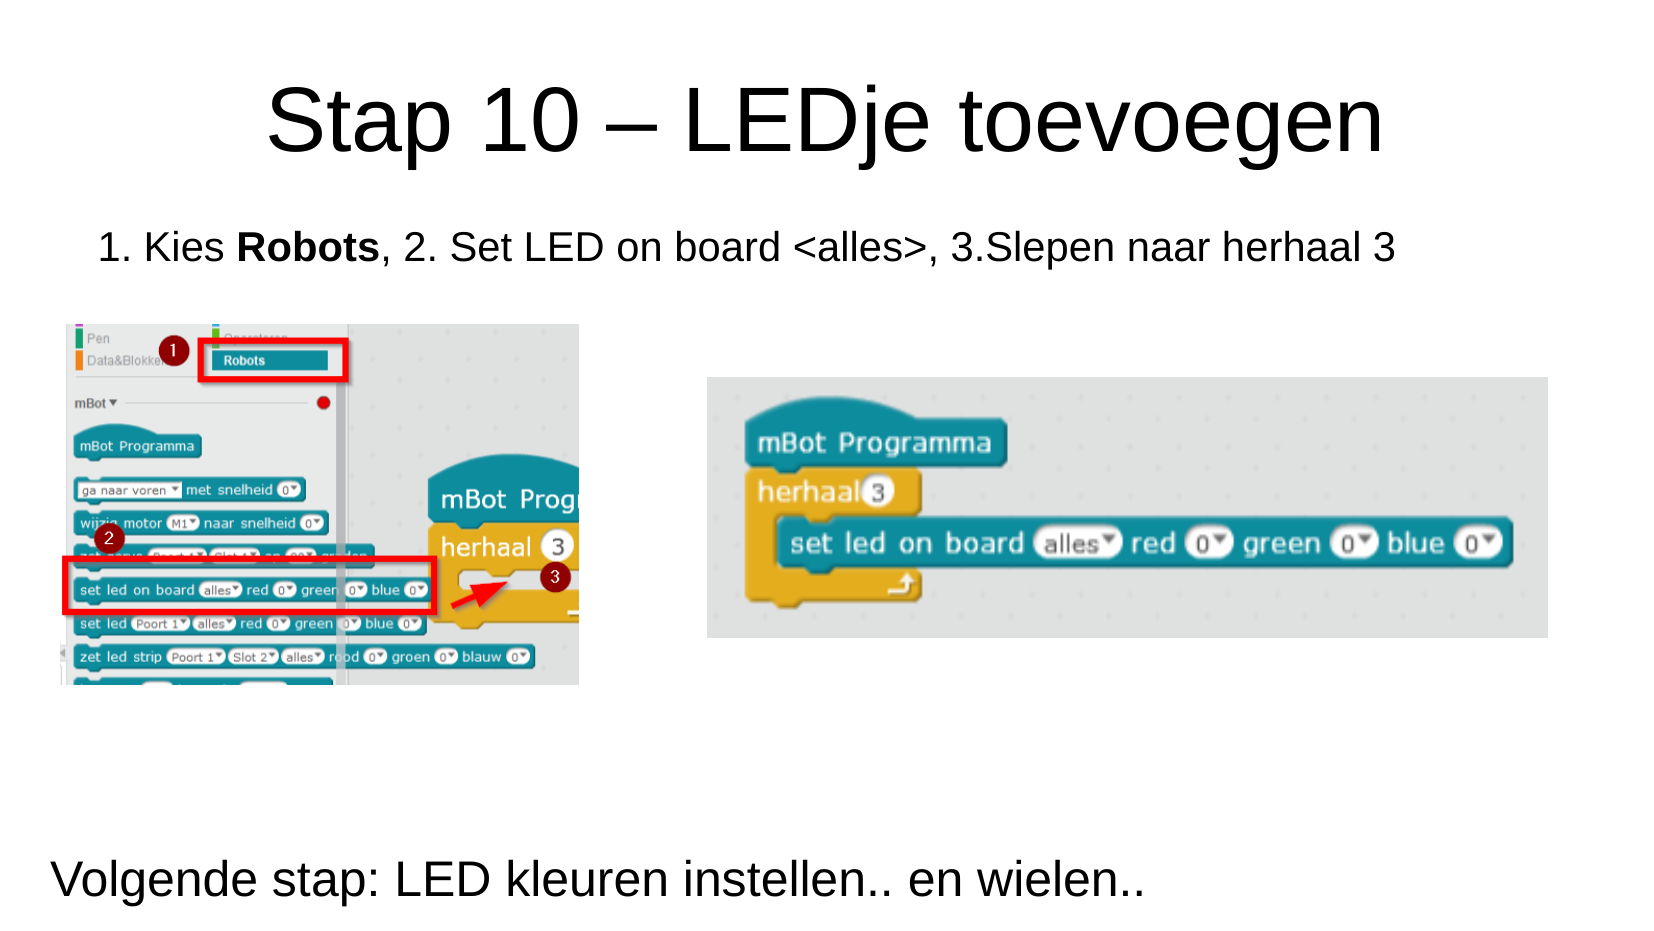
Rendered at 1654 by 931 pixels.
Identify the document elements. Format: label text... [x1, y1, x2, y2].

picture [59, 324, 579, 686]
text_box 1. Kies Robots, 2. Set LED on board <alles>, 3.Slepen naar herhaal 3 [82, 212, 1630, 278]
text_box Volgende stap: LED kleuren instellen.. en wielen.. [35, 838, 1193, 914]
picture [707, 377, 1548, 638]
text_box Stap 10 – LEDje toevoegen [82, 36, 1571, 192]
